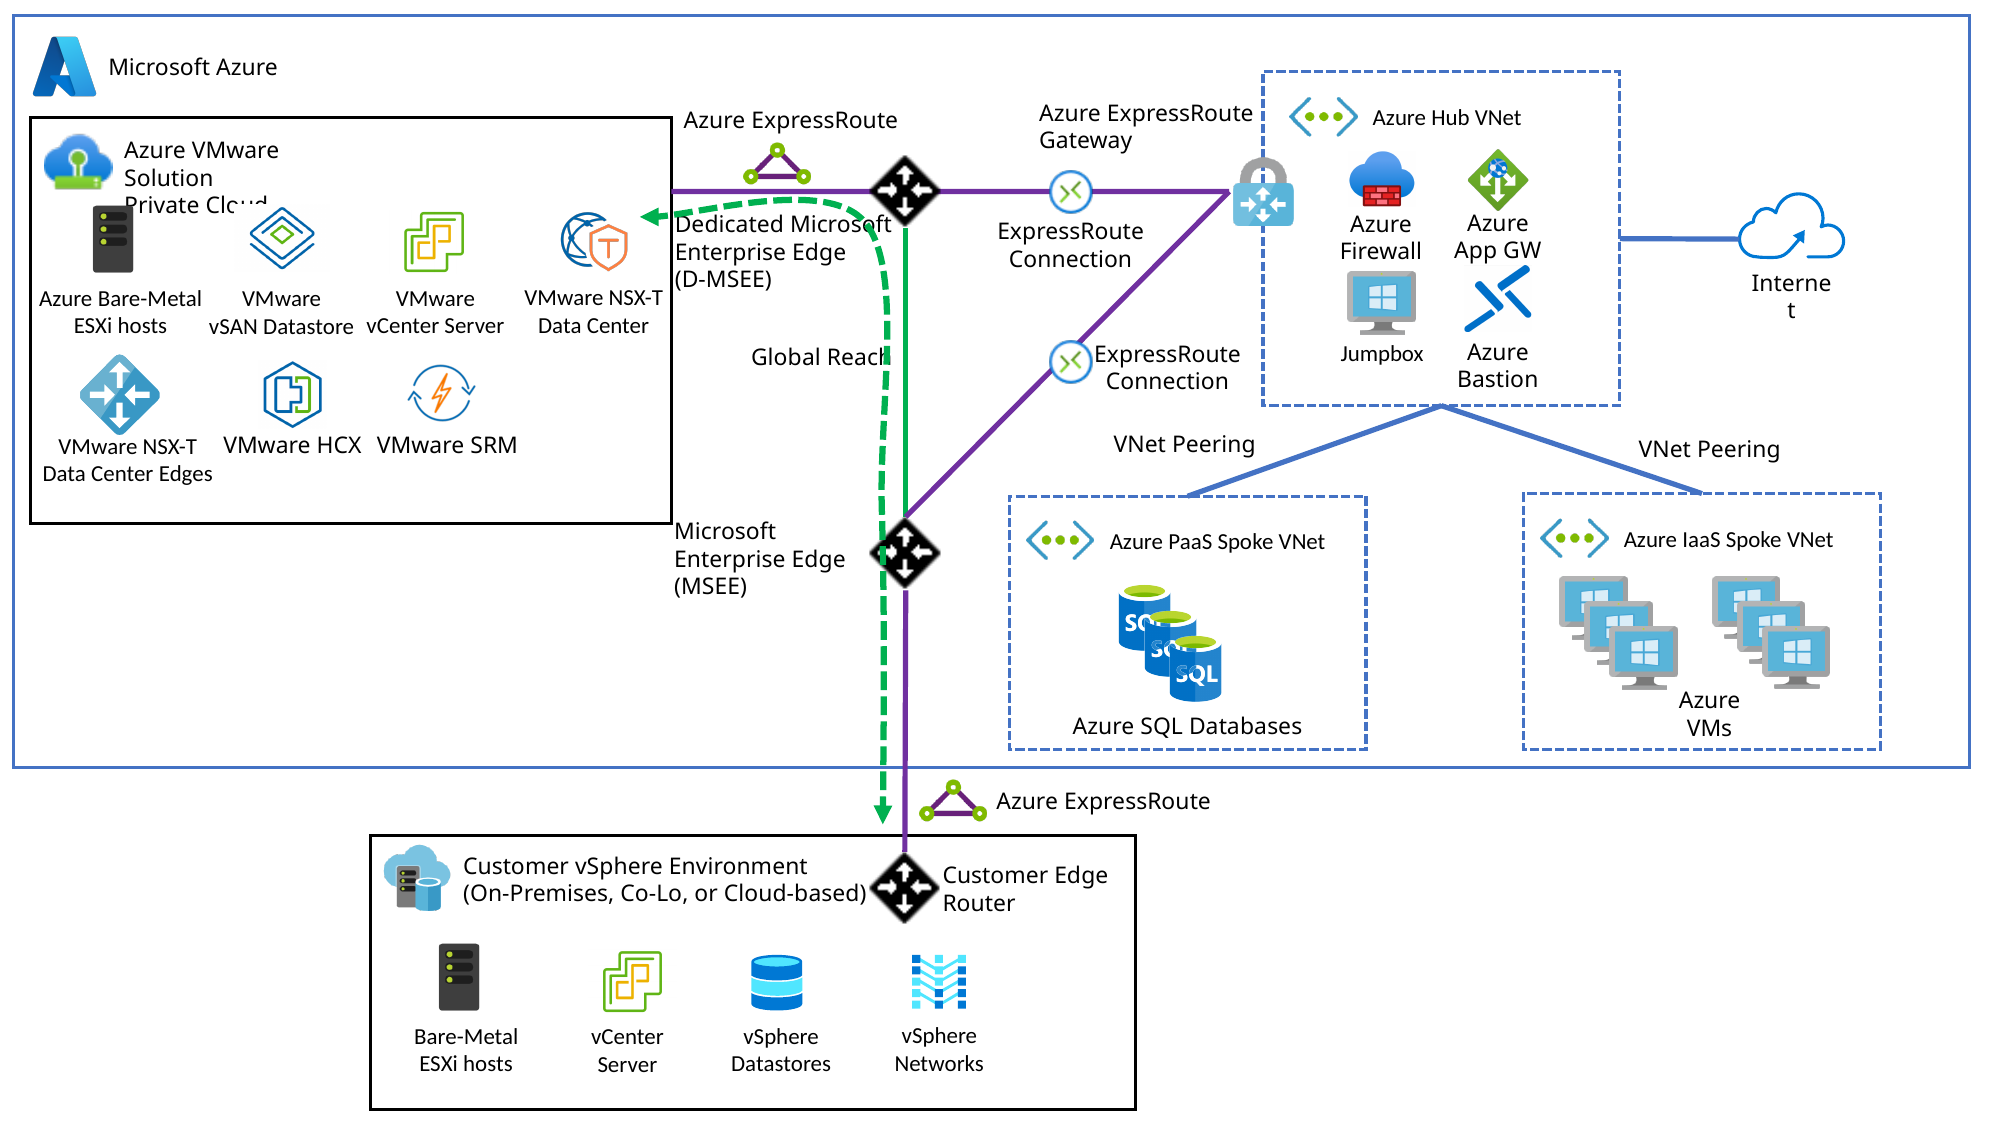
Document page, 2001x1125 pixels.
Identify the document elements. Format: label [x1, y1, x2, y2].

text_box [13, 15, 1970, 1110]
